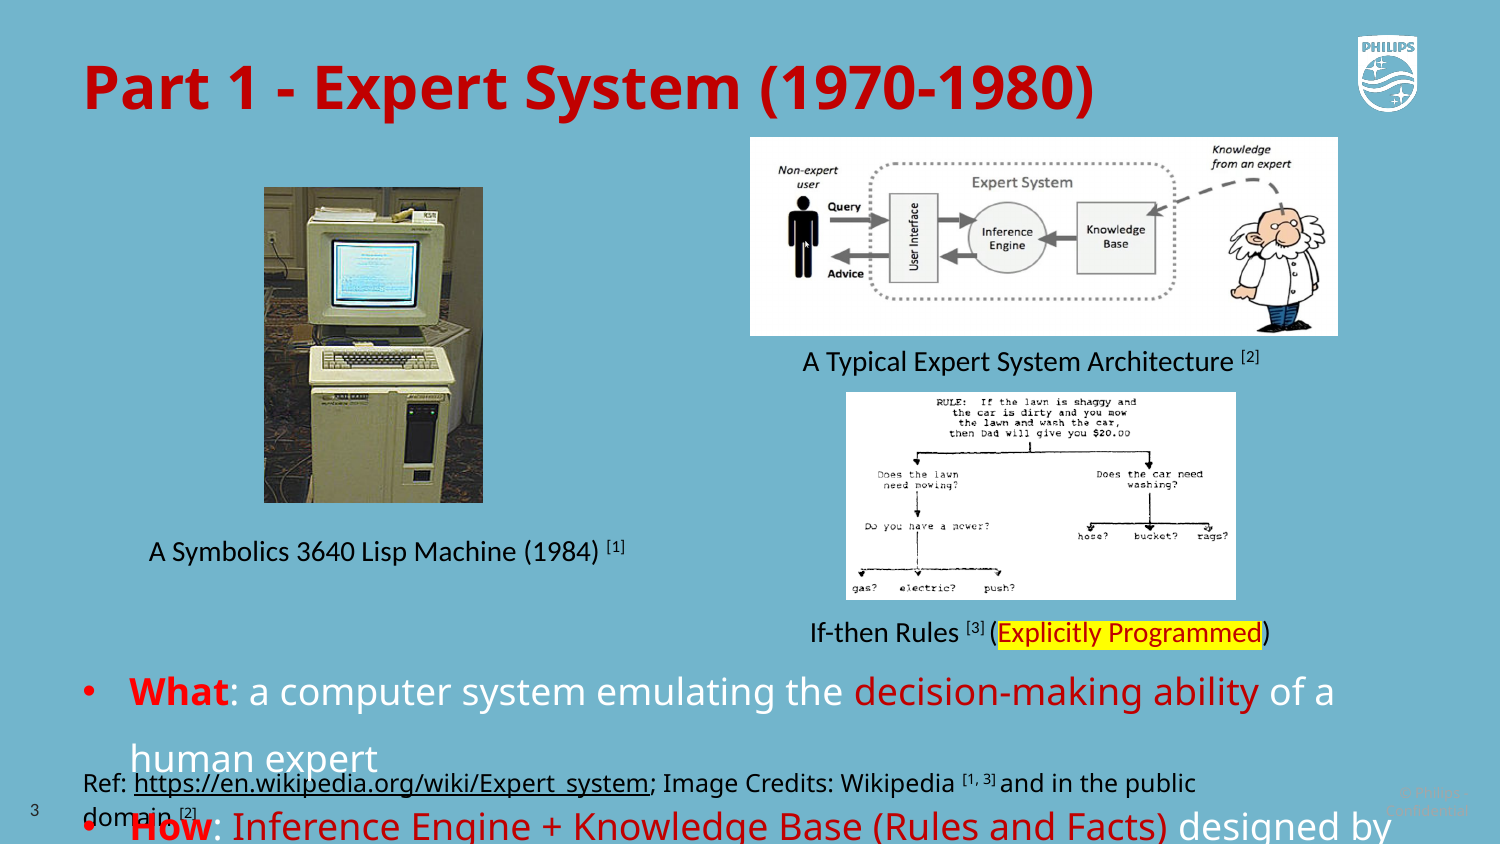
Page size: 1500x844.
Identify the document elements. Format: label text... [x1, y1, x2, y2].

text_box What: a computer system emulating the decision-making ability of a human expert How: Inference Engine + Knowledge Base (Rules and Facts) designed by domain expert [82, 645, 1454, 844]
text_box A Typical Expert System Architecture [2] [787, 344, 1300, 385]
picture [845, 391, 1236, 600]
text_box A Symbolics 3640 Lisp Machine (1984) [1] [133, 524, 655, 575]
slide_number 3 [29, 797, 63, 823]
list Part 1 - Expert System (1970-1980) [82, 63, 1324, 219]
picture [749, 137, 1339, 336]
text_box If-then Rules [3] (Explicitly Programmed) [794, 606, 1288, 656]
picture [263, 187, 484, 503]
